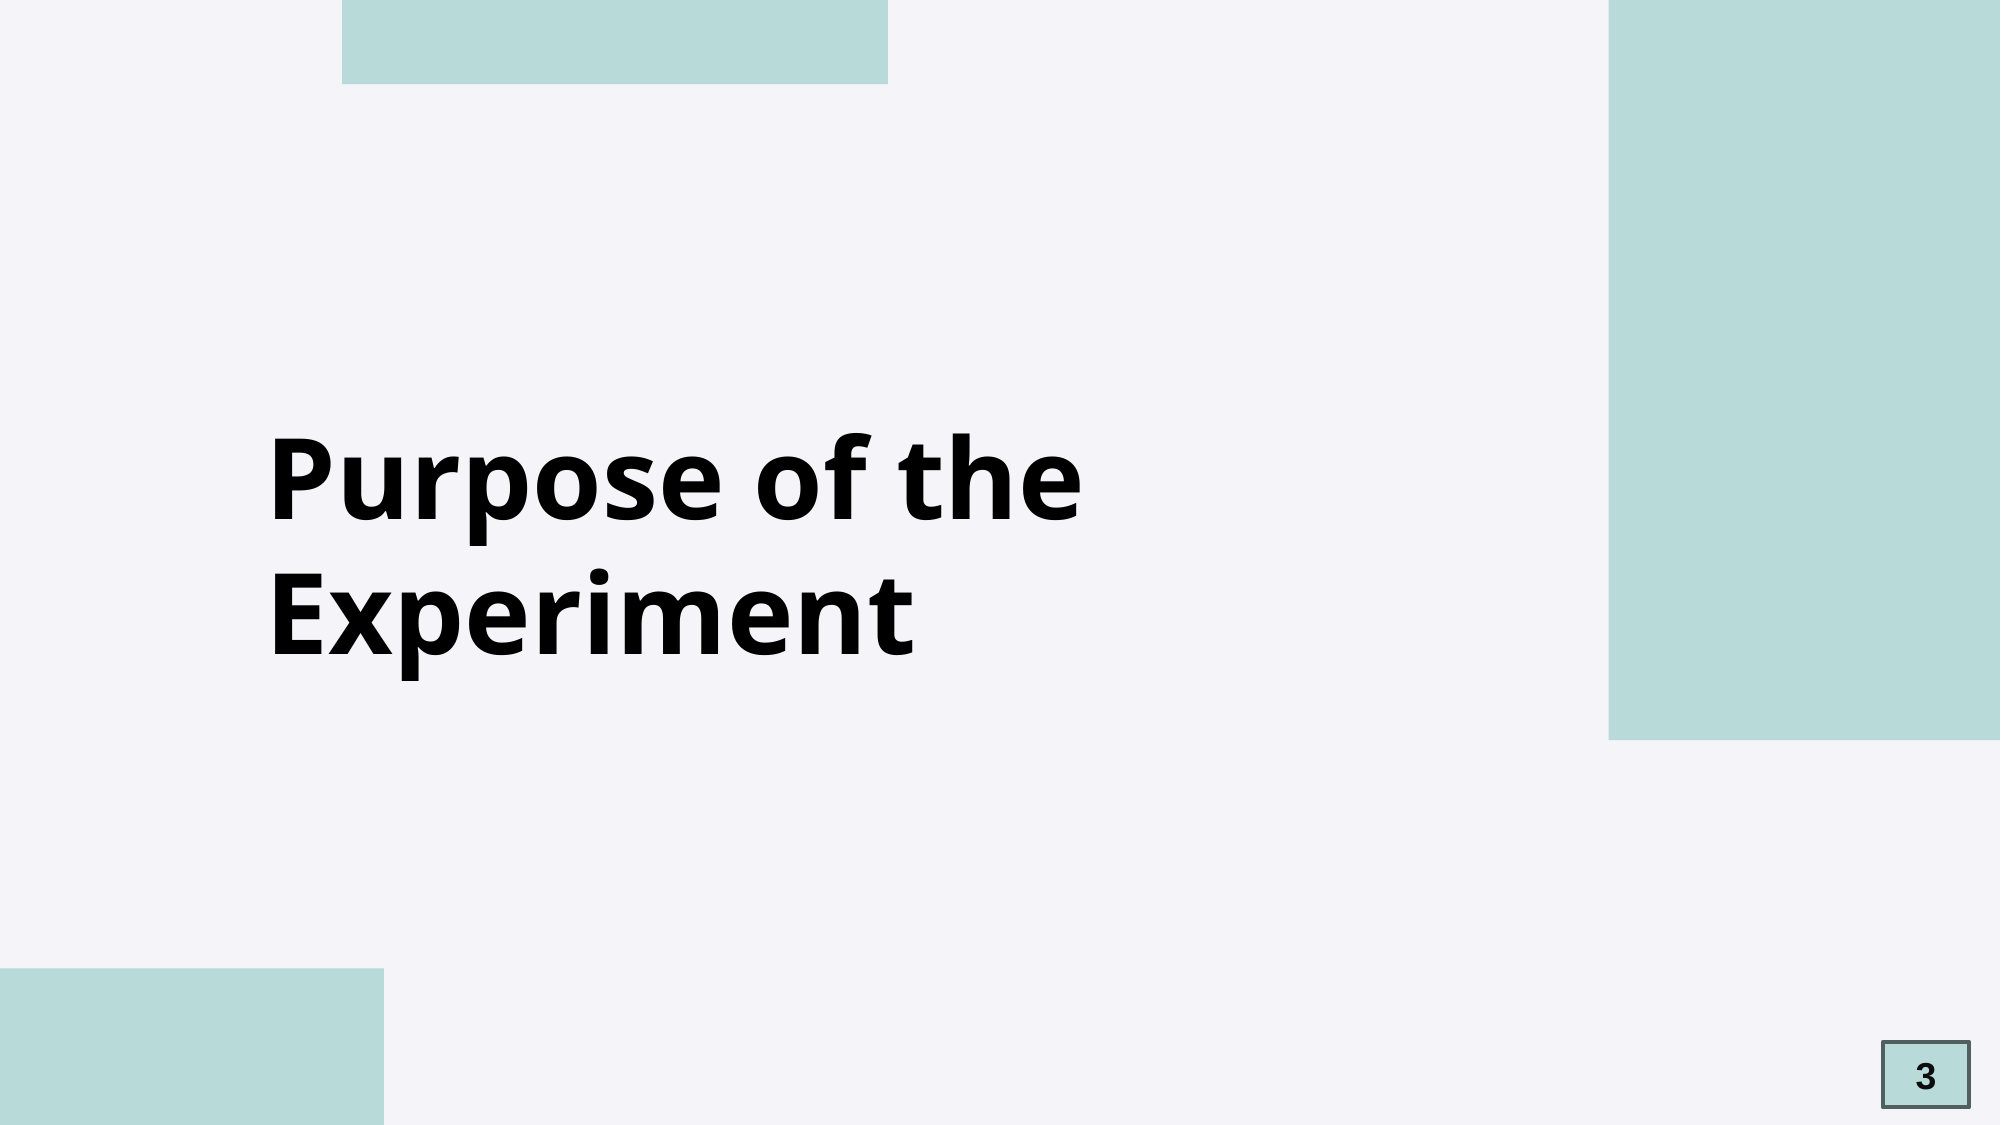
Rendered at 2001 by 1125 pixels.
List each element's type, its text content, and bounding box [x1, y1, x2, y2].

text_box 3 [1881, 1040, 1971, 1109]
text_box [1608, 0, 2000, 741]
title Purpose of the Experiment [245, 270, 1609, 815]
